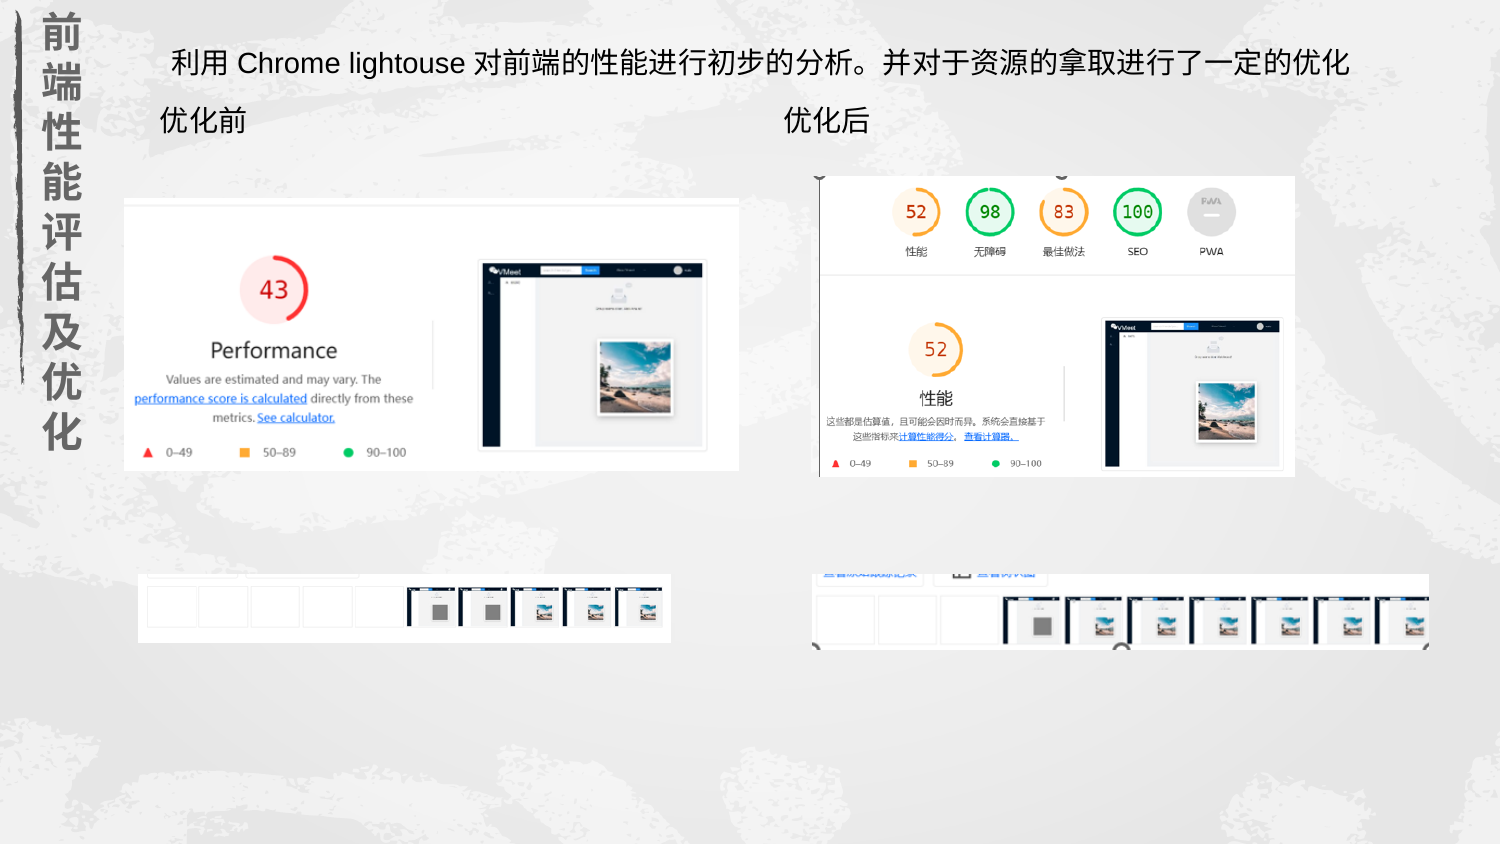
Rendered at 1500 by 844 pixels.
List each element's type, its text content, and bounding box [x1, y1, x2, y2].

text_box 利用Chrome lightouse对前端的性能进行初步的分析。并对于资源的拿取进行了一定的优化 [156, 37, 1366, 87]
text_box 优化前 [145, 94, 407, 145]
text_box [0, 190, 208, 202]
text_box 前端性能评估 及优化 [26, 39, 125, 189]
text_box 优化后 [768, 94, 1030, 145]
text_box 前端性能评估 及优化 [26, 211, 119, 422]
picture [0, 0, 1500, 844]
